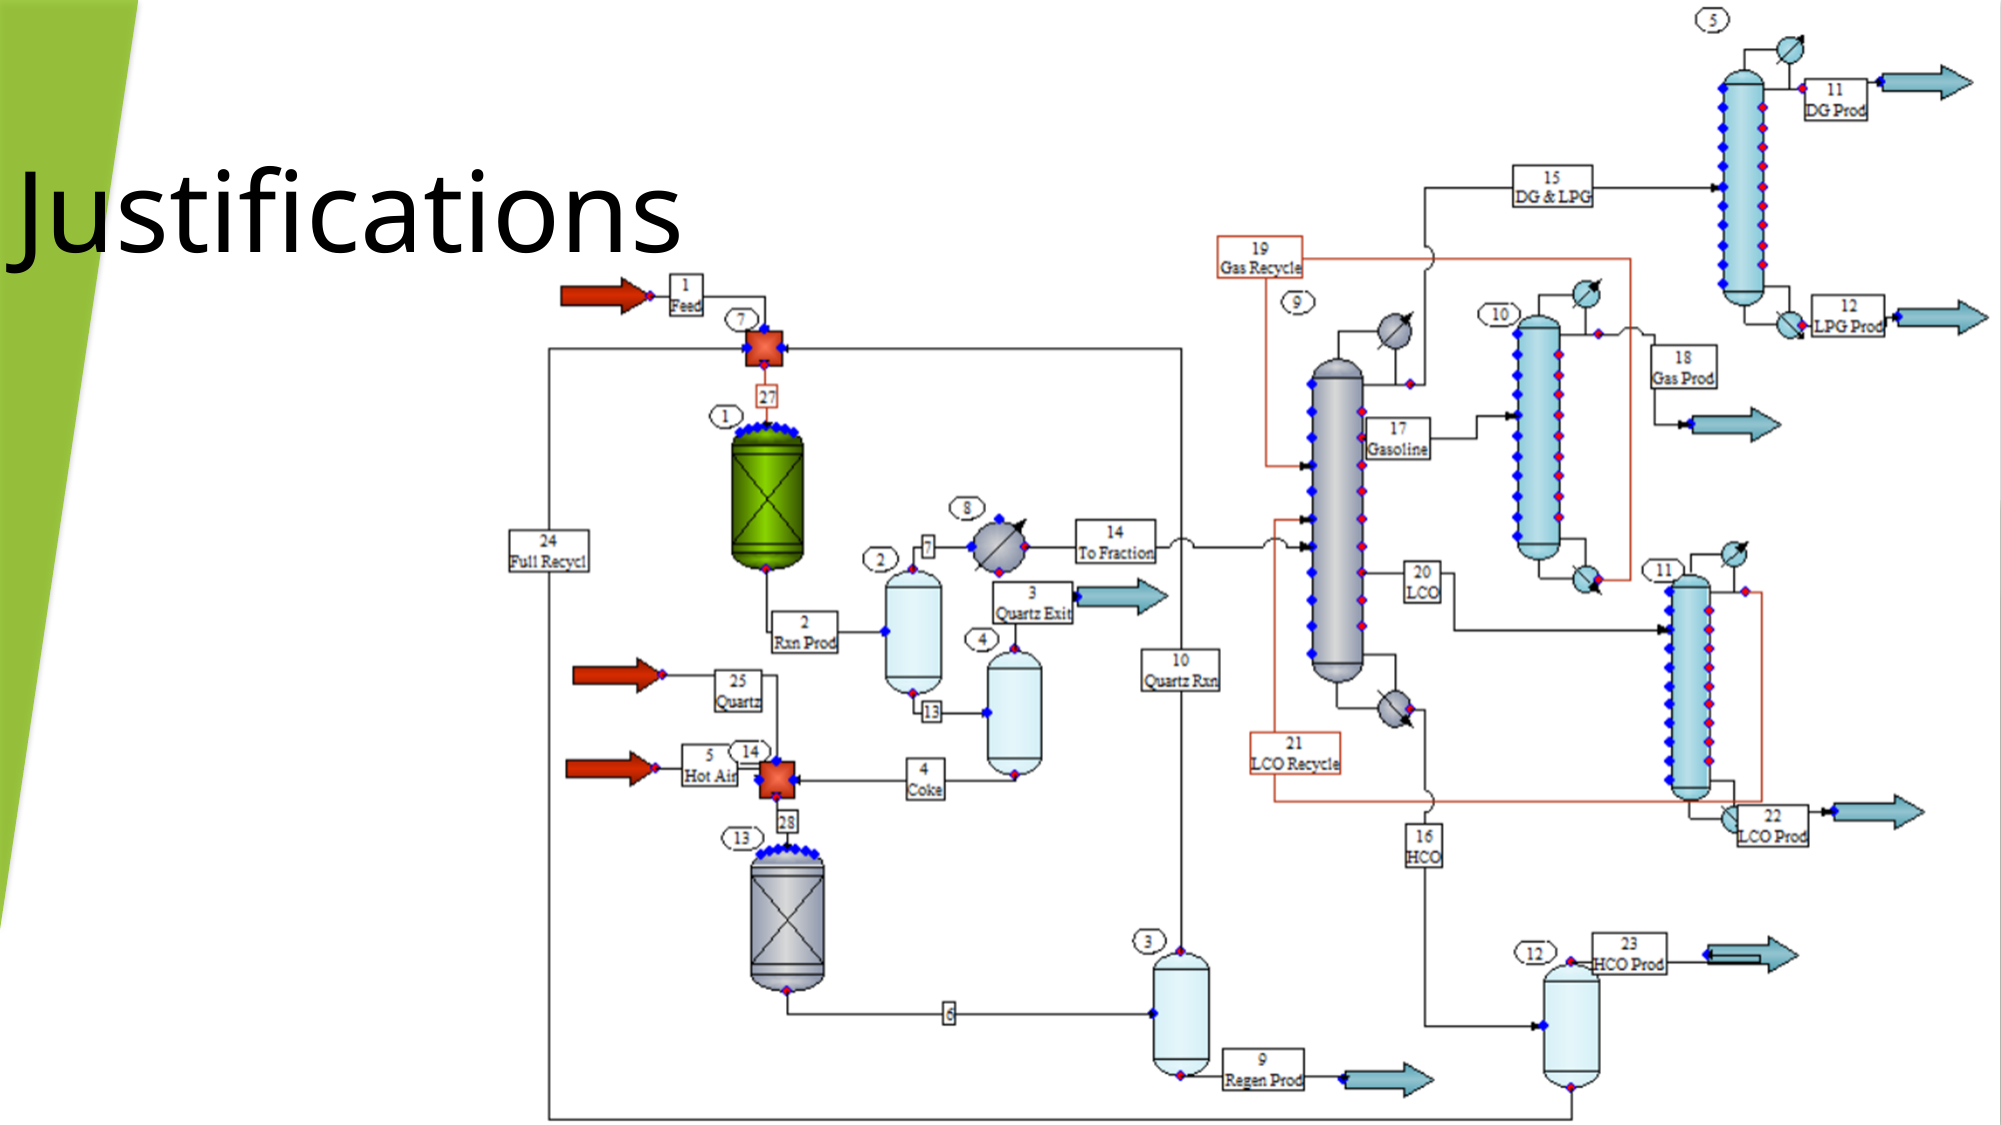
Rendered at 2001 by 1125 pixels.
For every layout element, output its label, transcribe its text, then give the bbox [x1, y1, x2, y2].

picture [425, 0, 2000, 1125]
title Justifications [0, 120, 420, 283]
